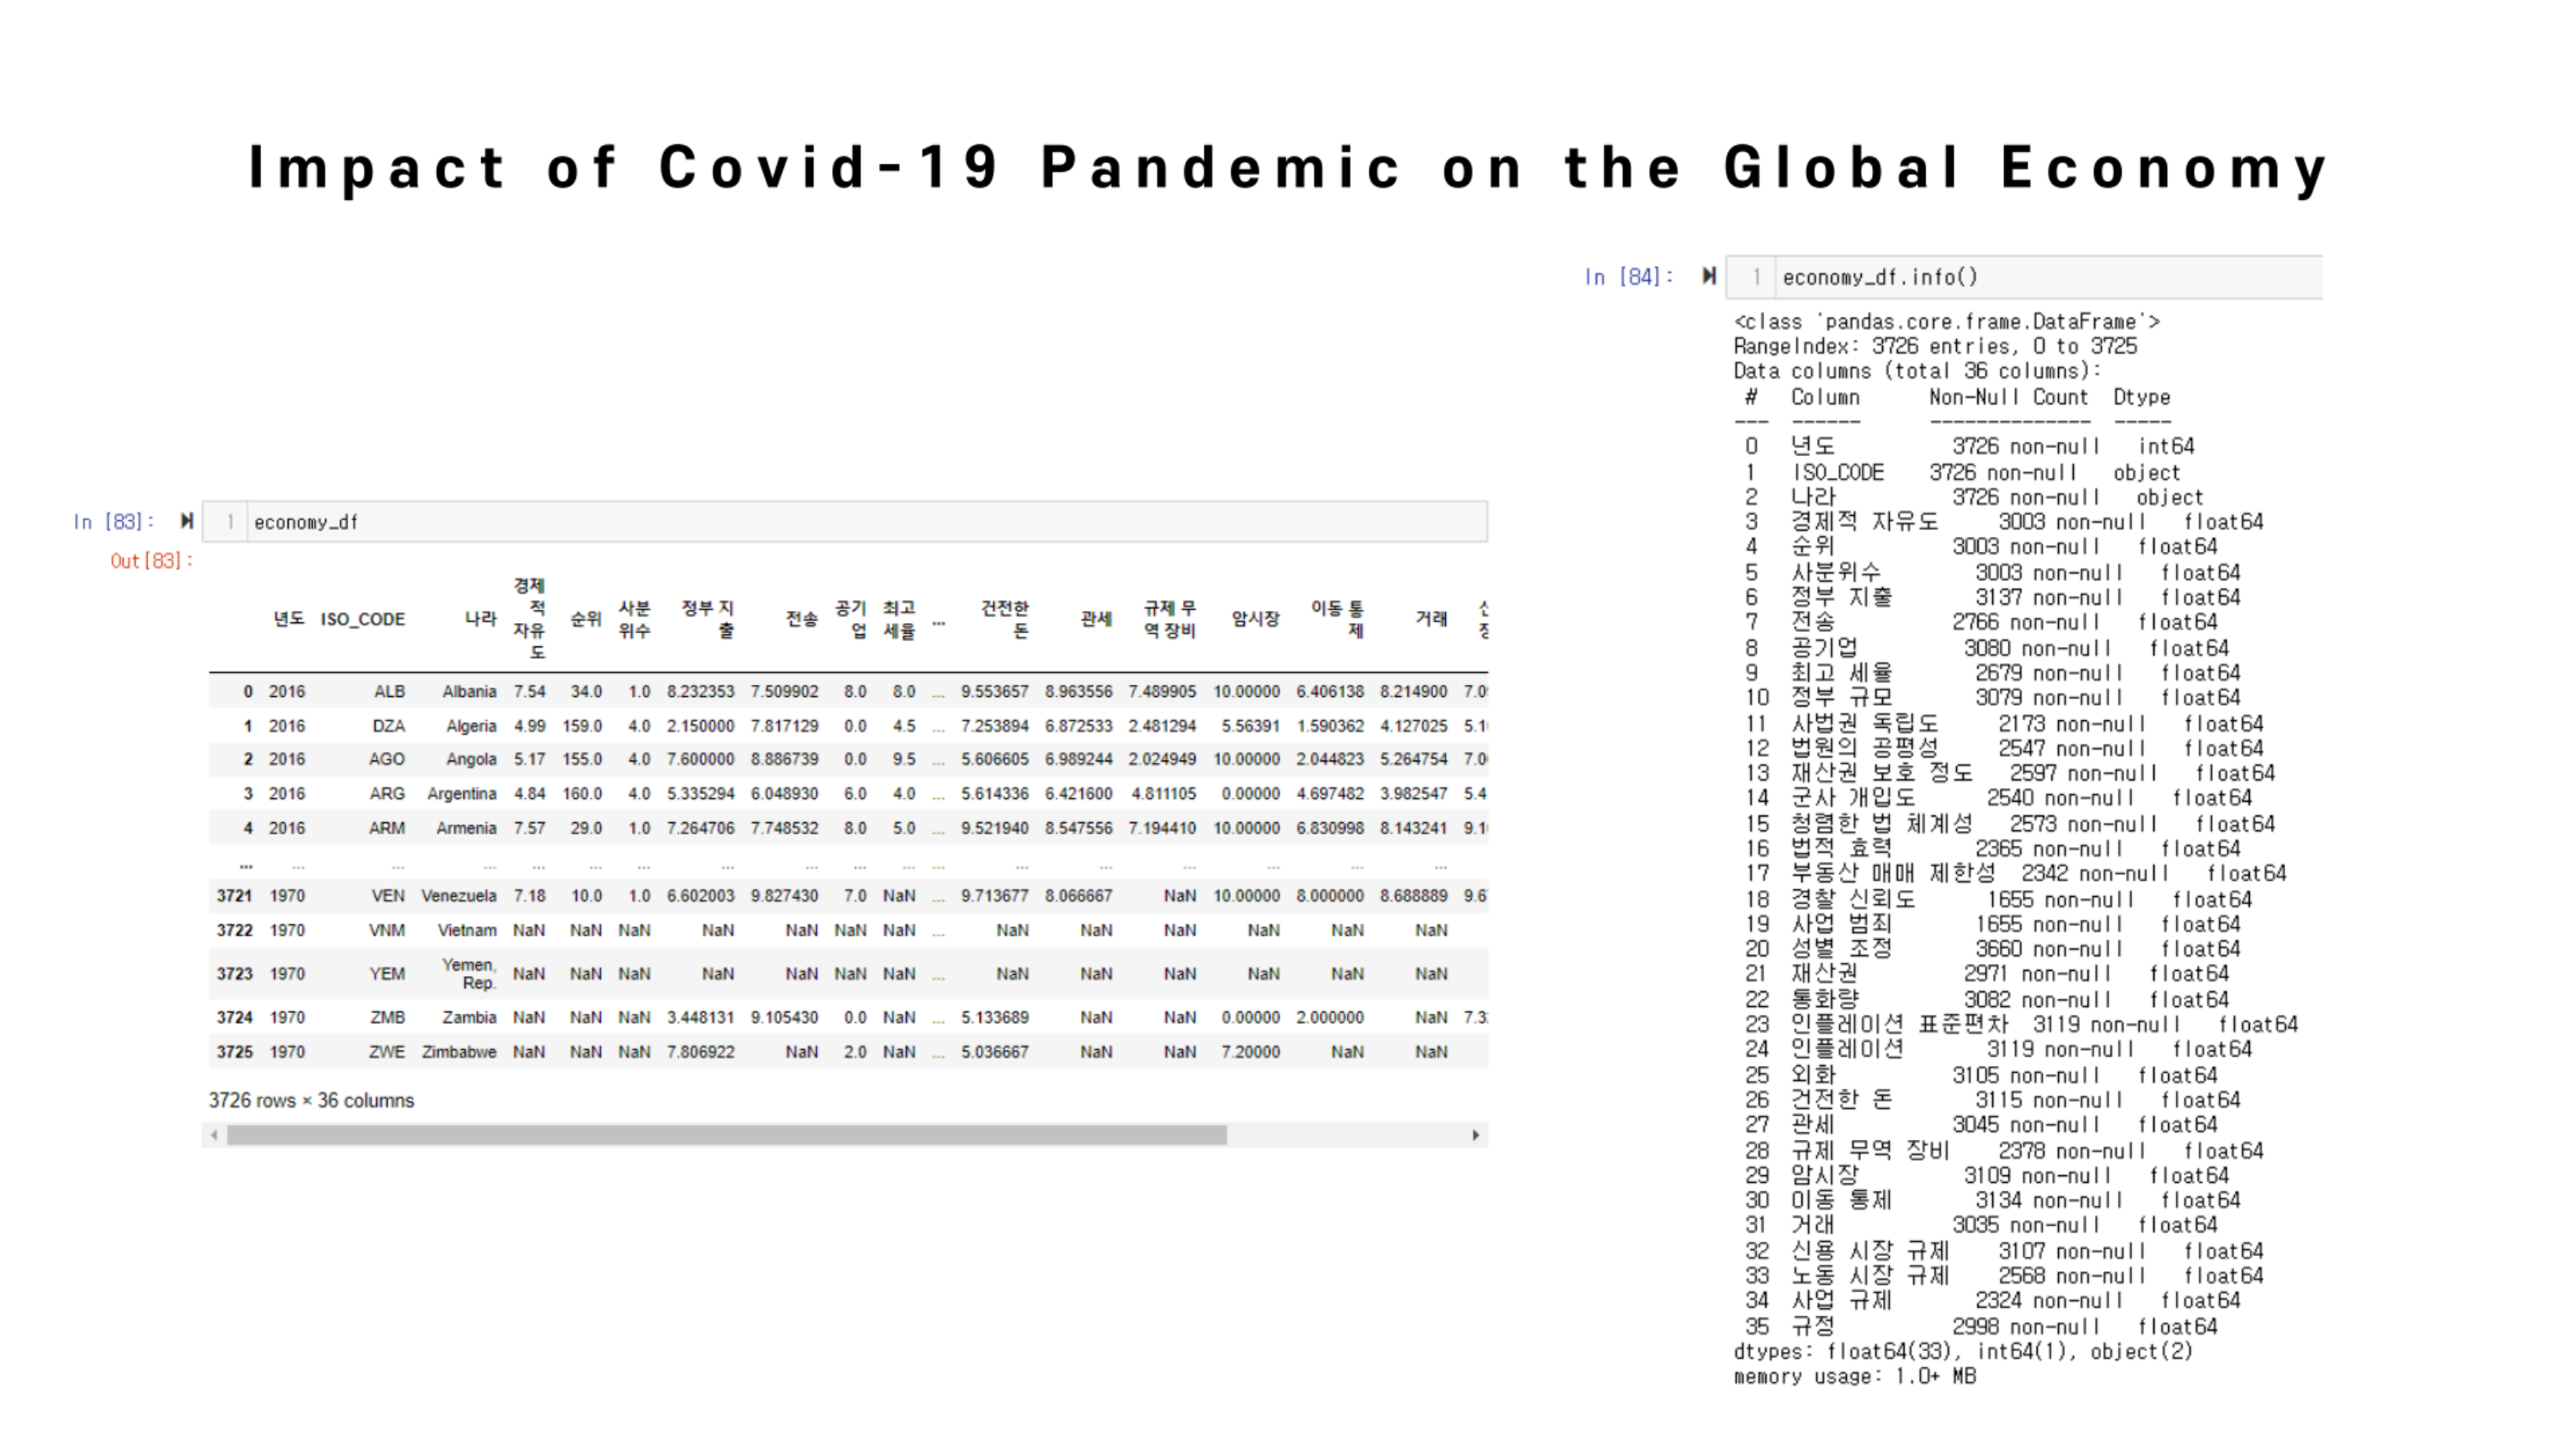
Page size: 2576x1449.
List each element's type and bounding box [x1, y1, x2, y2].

picture [0, 119, 2350, 226]
text_box [1568, 244, 2323, 1404]
text_box [61, 496, 1510, 1151]
